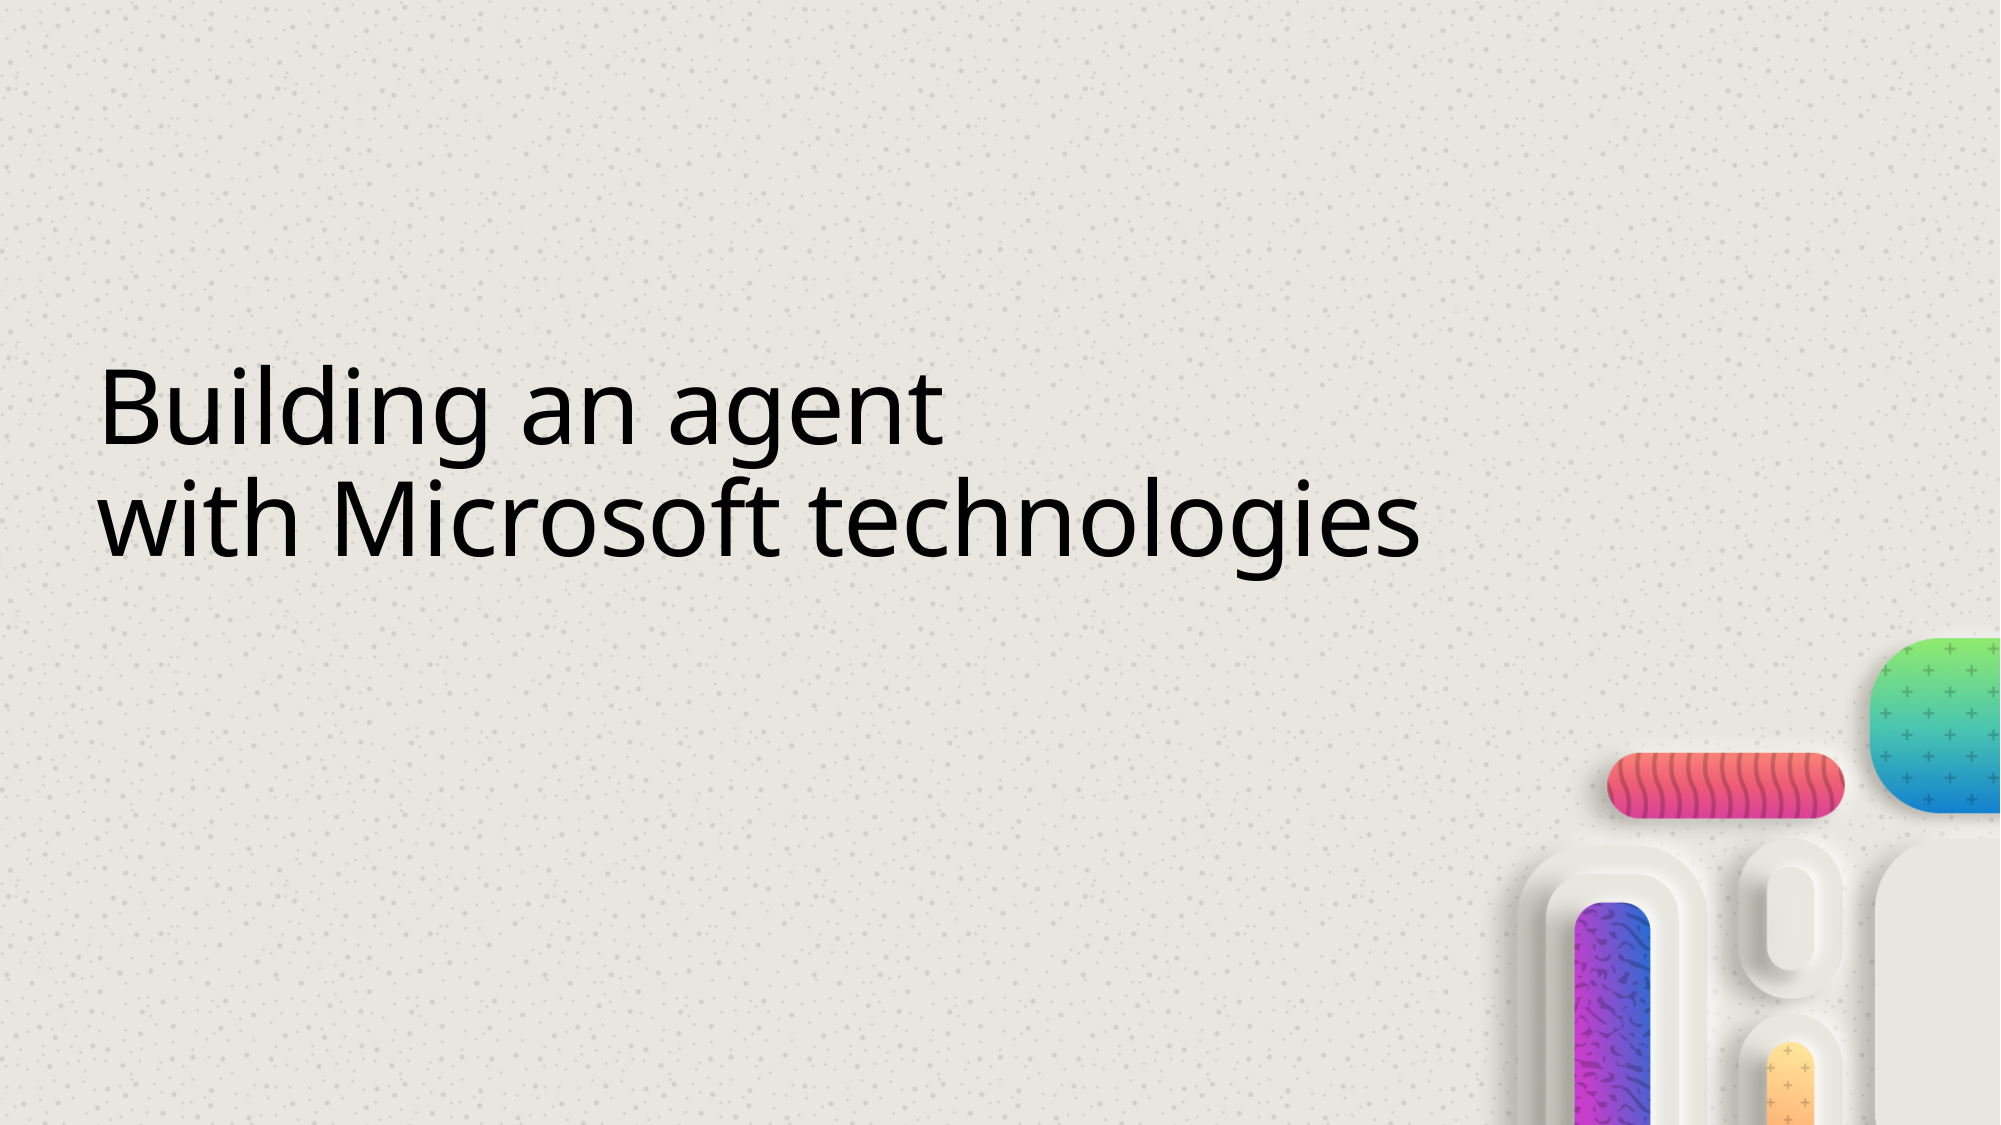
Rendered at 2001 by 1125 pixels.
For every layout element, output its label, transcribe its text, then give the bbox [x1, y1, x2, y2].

picture [0, 0, 2000, 1125]
title Building an agent with Microsoft technologies [96, 352, 2000, 580]
